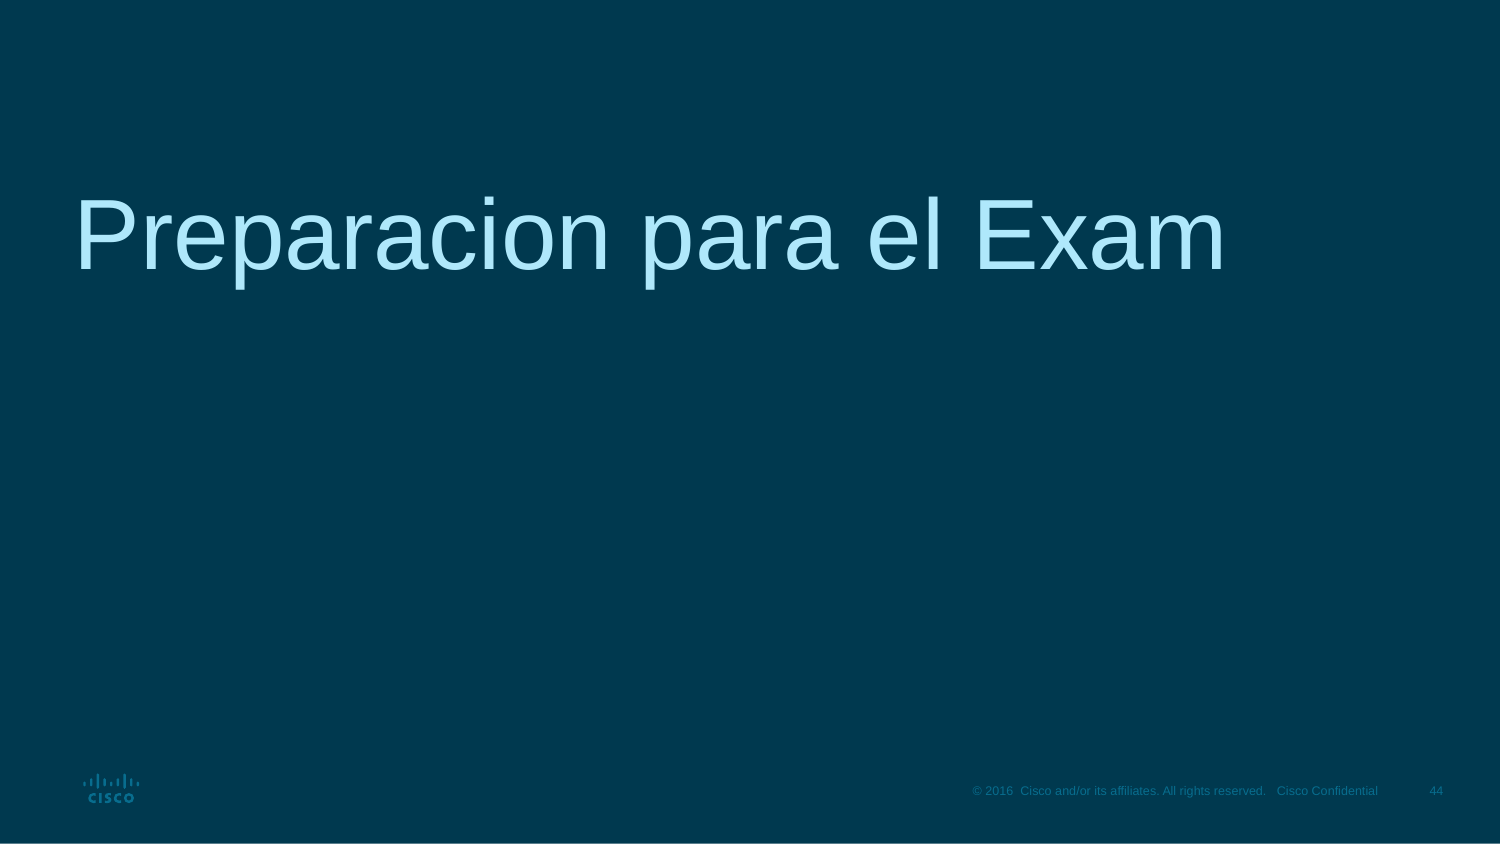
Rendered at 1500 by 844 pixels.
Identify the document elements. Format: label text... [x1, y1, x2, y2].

title Preparacion para el Exam [58, 76, 1453, 299]
